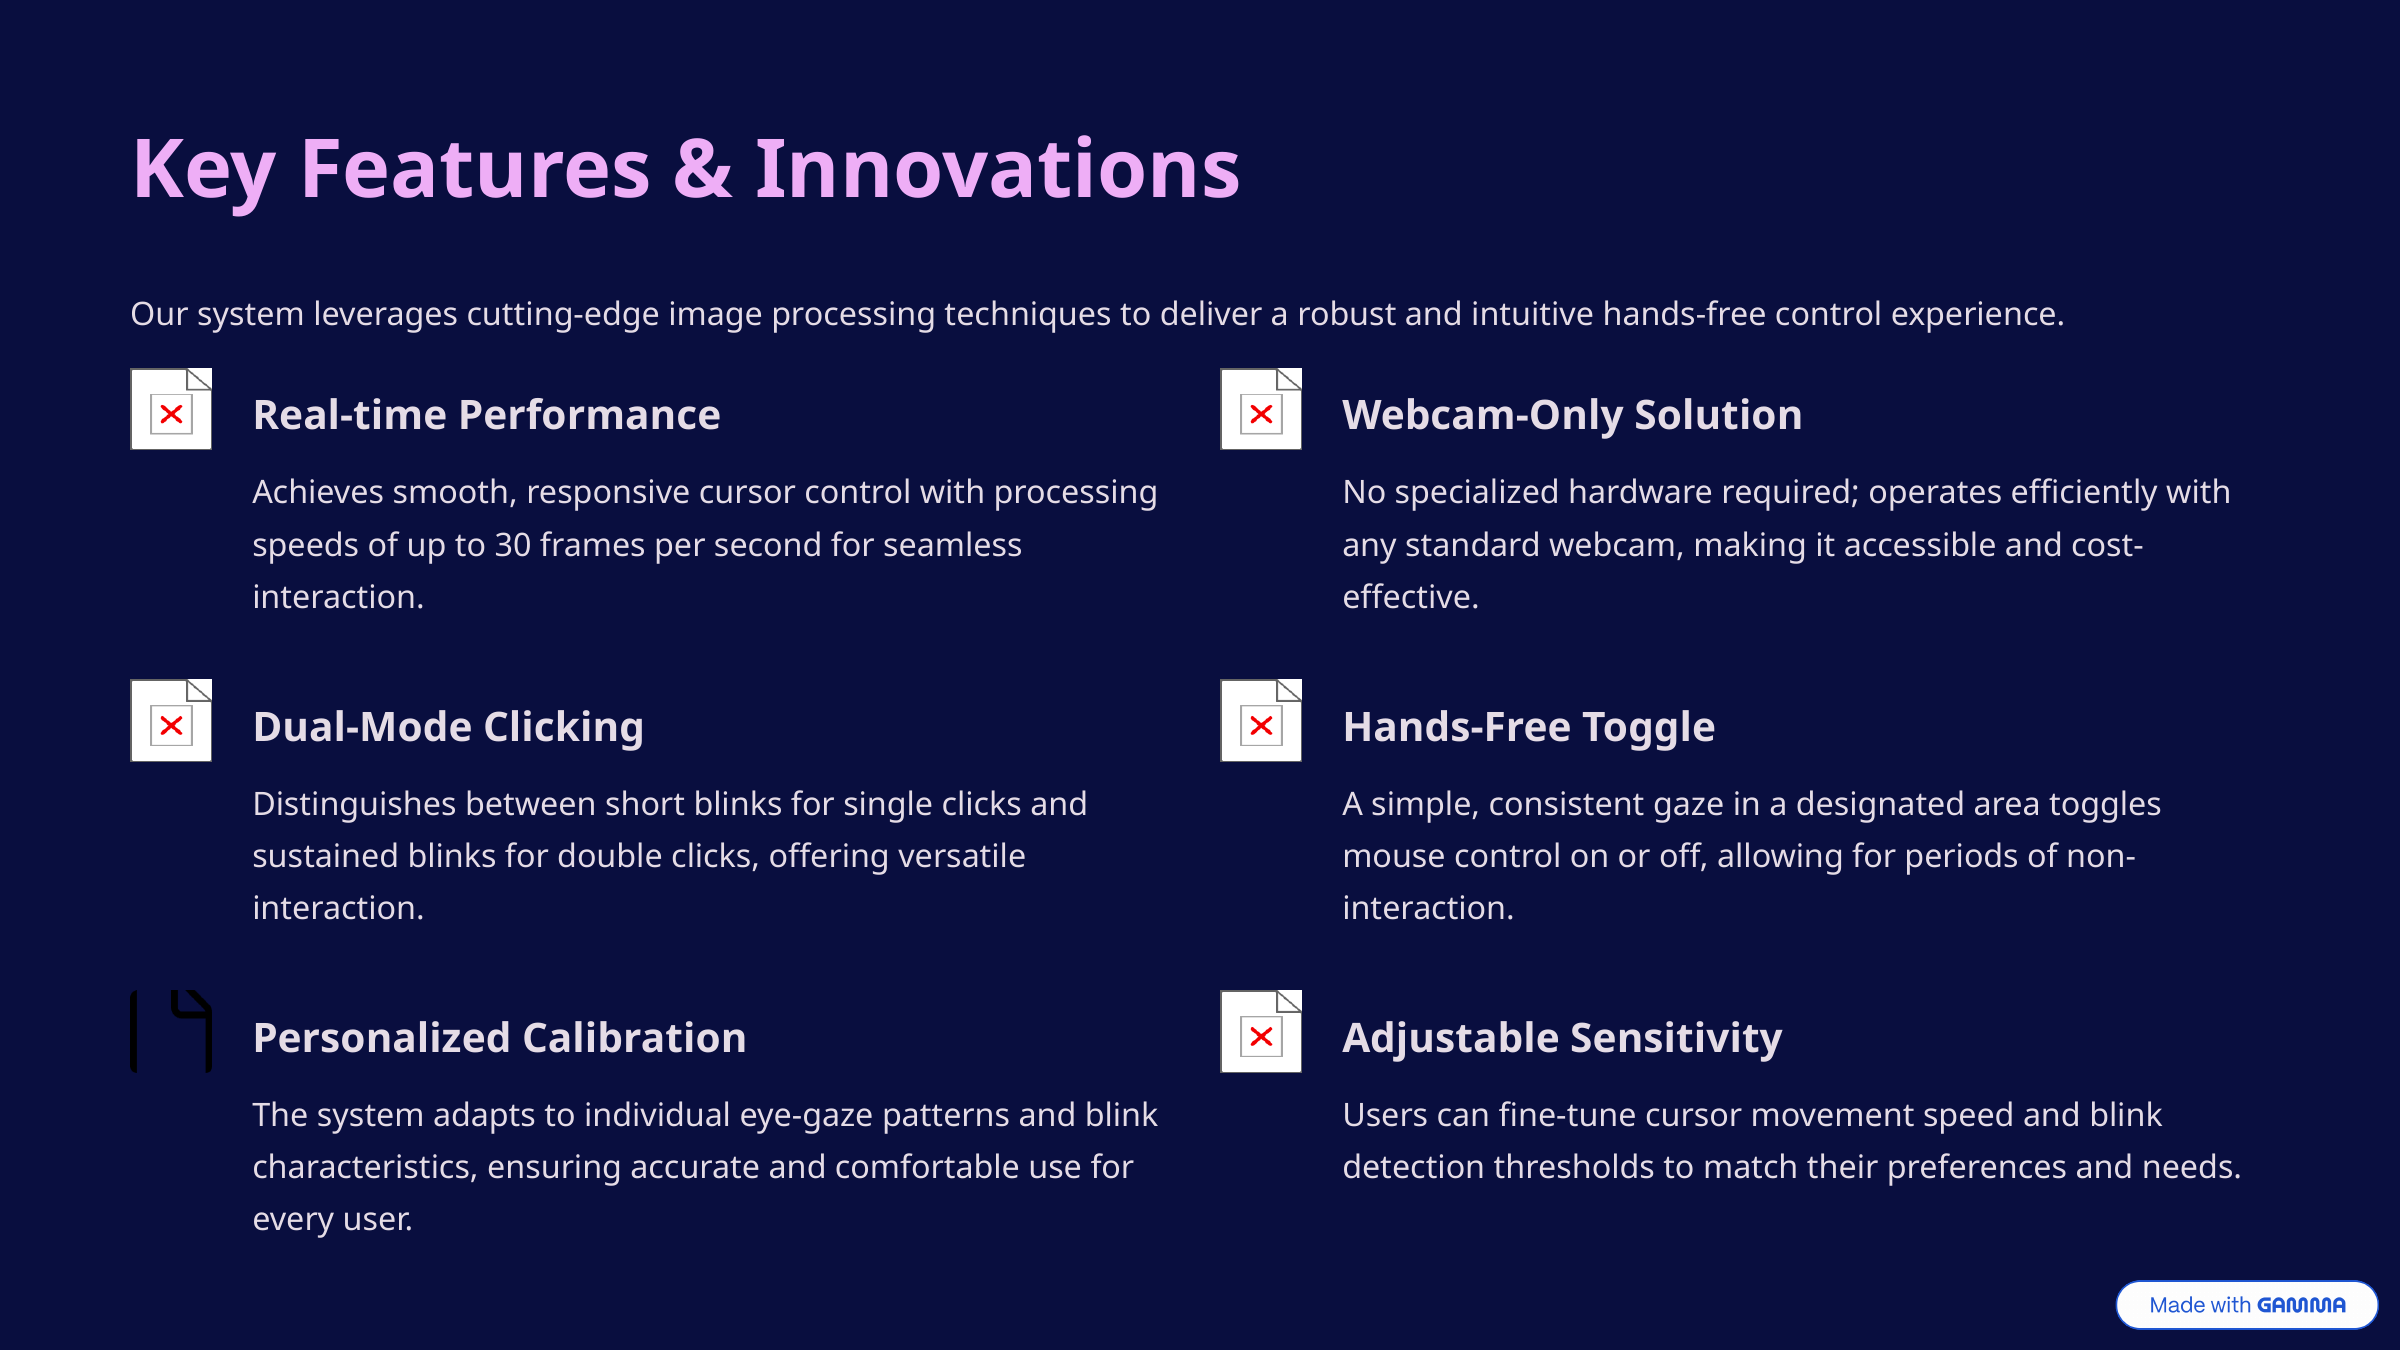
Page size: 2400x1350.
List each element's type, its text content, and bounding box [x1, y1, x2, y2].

text_box Dual-Mode Clicking [252, 699, 660, 750]
text_box Adjustable Sensitivity [1342, 1010, 1785, 1061]
picture [130, 679, 212, 762]
picture [130, 368, 212, 450]
text_box Real-time Performance [252, 387, 720, 439]
picture [1220, 990, 1302, 1073]
text_box Hands-Free Toggle [1342, 699, 1750, 750]
picture [2106, 1271, 2389, 1339]
text_box Users can fine-tune cursor movement speed and blink detection thresholds to match their preferences and needs. [1342, 1080, 2270, 1237]
picture [130, 990, 212, 1073]
text_box The system adapts to individual eye-gaze patterns and blink characteristics, ensuring accurate and comfortable use for every user. [252, 1080, 1180, 1237]
text_box No specialized hardware required; operates efficiently with any standard webcam, making it accessible and cost-effective. [1342, 458, 2270, 615]
picture [1220, 368, 1302, 450]
text_box Personalized Calibration [252, 1010, 747, 1061]
text_box Distinguishes between short blinks for single clicks and sustained blinks for double clicks, offering versatile interaction. [252, 769, 1180, 926]
text_box Our system leverages cutting-edge image processing techniques to deliver a robust and intuitive hands-free control experience. [130, 279, 2270, 332]
picture [1220, 679, 1302, 762]
text_box Key Features & Innovations [130, 113, 1233, 215]
text_box Achieves smooth, responsive cursor control with processing speeds of up to 30 frames per second for seamless interaction. [252, 458, 1180, 615]
text_box A simple, consistent gaze in a designated area toggles mouse control on or off, allowing for periods of non-interaction. [1342, 769, 2270, 926]
text_box Webcam-Only Solution [1342, 387, 1804, 439]
